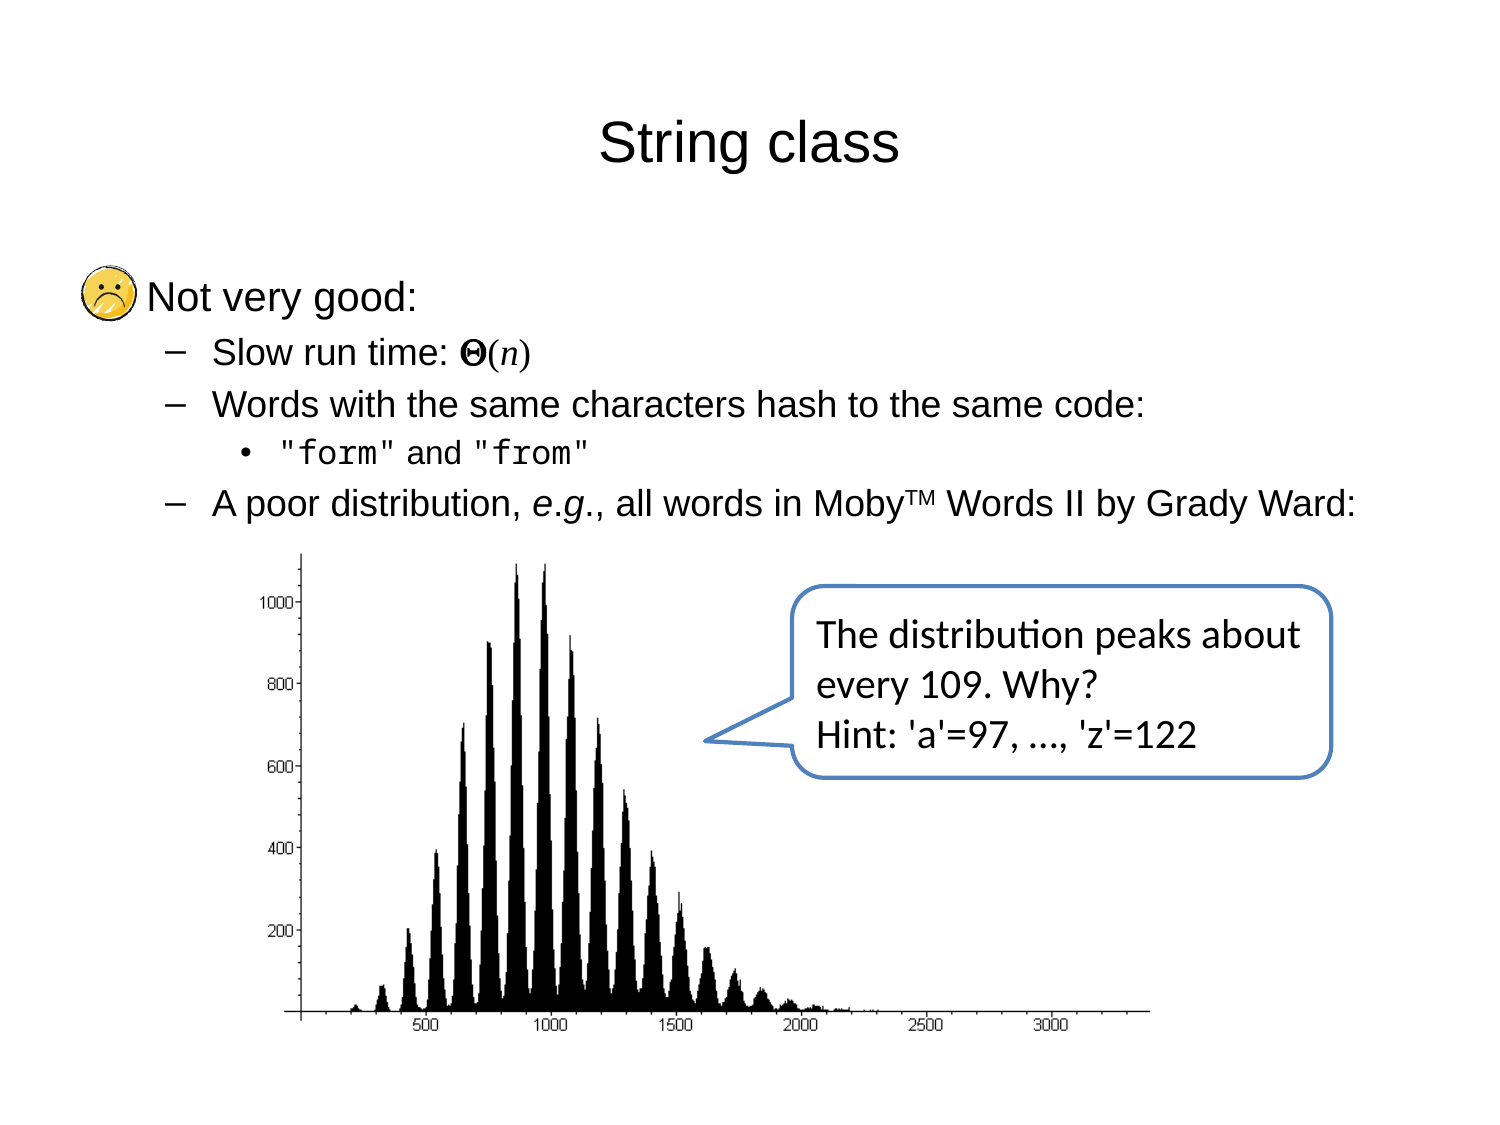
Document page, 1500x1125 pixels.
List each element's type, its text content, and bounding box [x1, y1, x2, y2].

list Not very good: Slow run time: Q(n) Words with the same characters hash to the same code: "form" and "from" A poor distribution, e.g., all words in MobyTM Words II by Grady Ward: [74, 262, 1426, 1006]
picture [253, 550, 1155, 1036]
text_box The distribution peaks about every 109. Why? Hint: 'a'=97, …, 'z'=122 [1160, 584, 1334, 780]
title String class [74, 44, 1426, 233]
picture [74, 263, 146, 323]
